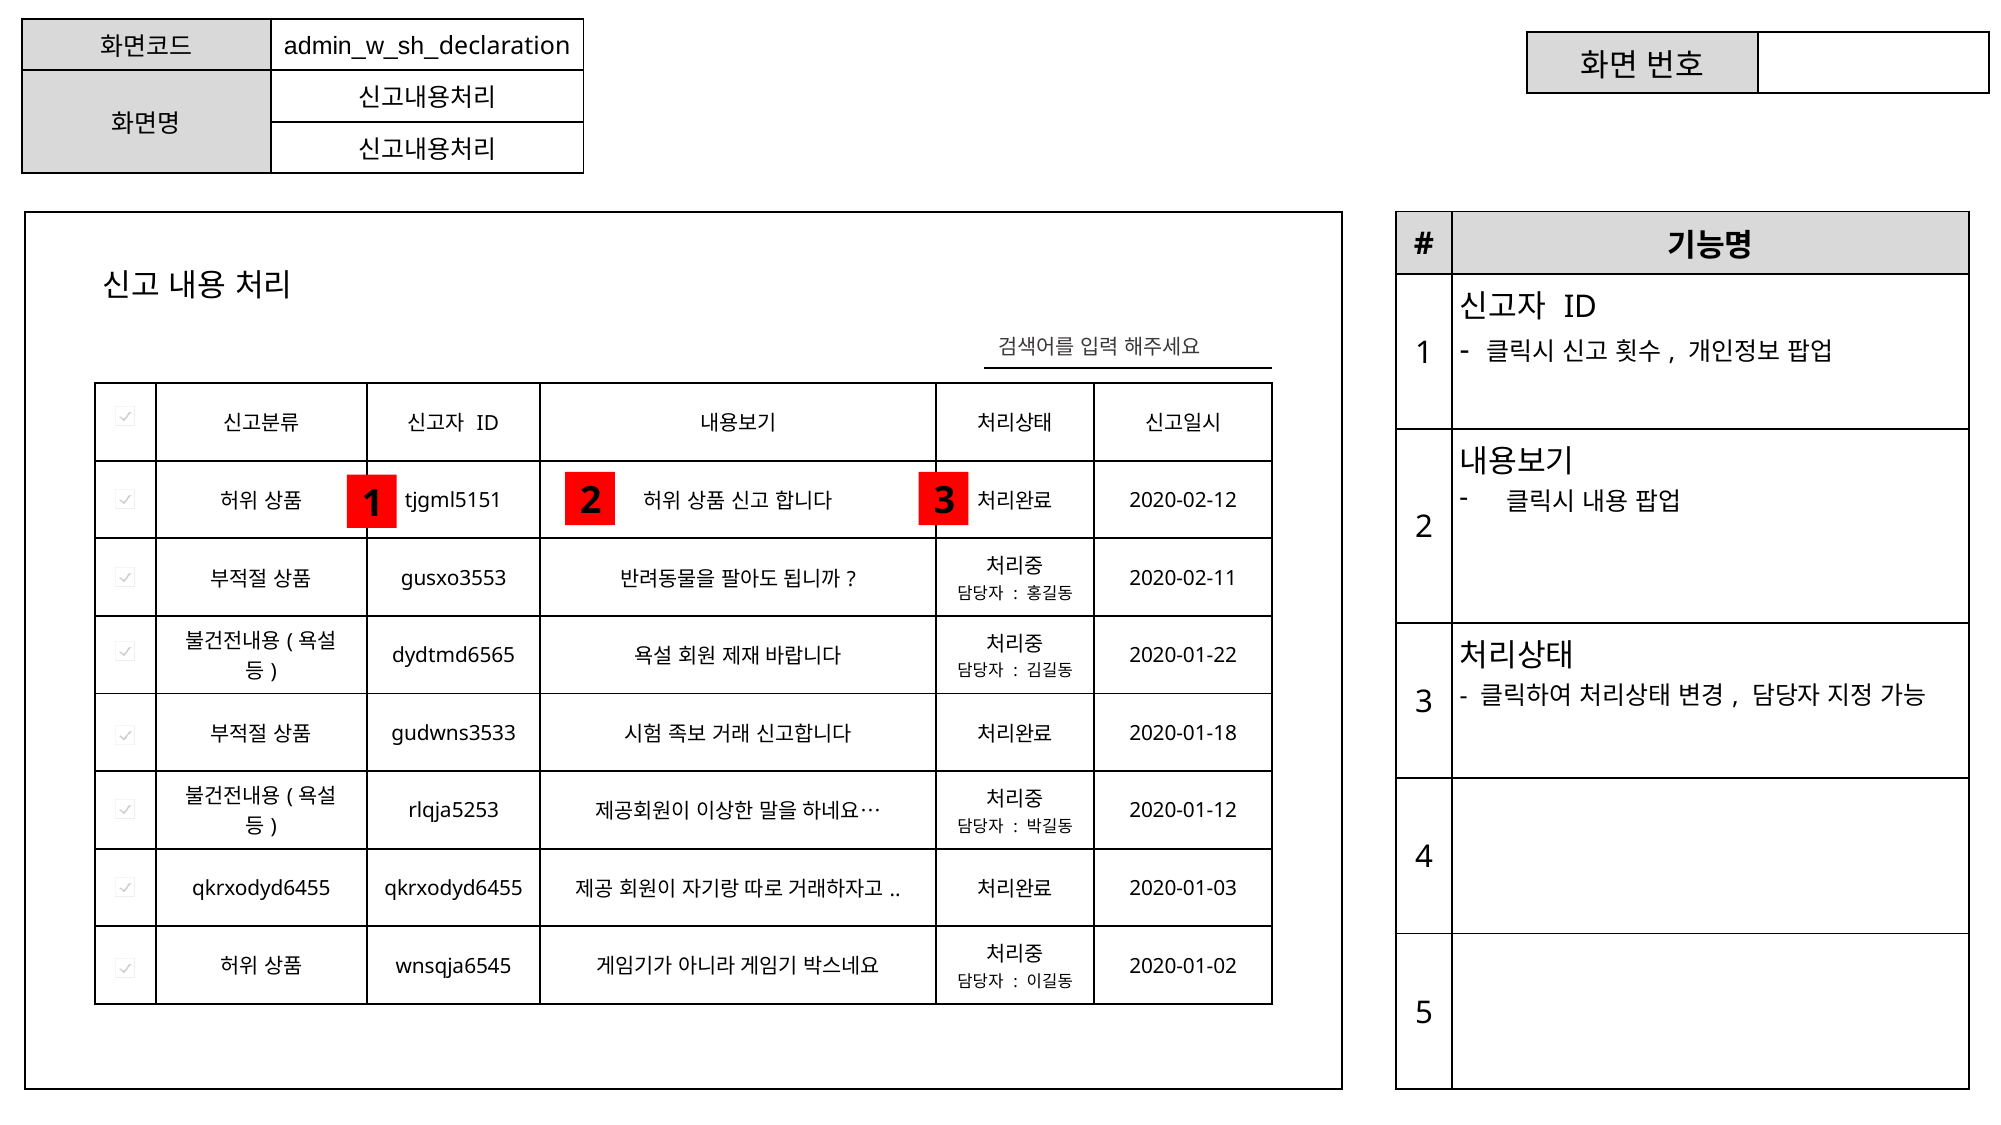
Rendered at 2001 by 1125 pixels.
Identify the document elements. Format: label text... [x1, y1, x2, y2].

table_cell gusxo3553 [368, 539, 539, 615]
table_cell 부적절 상품 [157, 694, 366, 770]
table_cell 내용보기 클릭시 내용 팝업 [1453, 430, 1968, 622]
table_cell tjgml5151 [368, 462, 539, 537]
picture [110, 953, 139, 982]
table_cell 2020-01-18 [1095, 694, 1271, 770]
picture [110, 794, 139, 823]
table_cell 처리중 담당자 : 김길동 [937, 617, 1093, 693]
table_cell 화면명 [23, 71, 270, 172]
table_header 내용보기 [541, 384, 935, 460]
table_header 기능명 [1453, 212, 1968, 273]
table_cell 처리중 담당자 : 홍길동 [937, 539, 1093, 615]
picture [110, 721, 139, 750]
table_header # [1397, 212, 1451, 273]
table_header [1759, 33, 1988, 92]
text_box 신고 내용 처리 [48, 263, 347, 304]
table_cell qkrxodyd6455 [157, 850, 366, 925]
table_cell 제공회원이 이상한 말을 하네요… [541, 772, 935, 848]
table_cell gudwns3533 [368, 694, 539, 770]
text_box 1 [346, 474, 397, 528]
table_cell [96, 539, 155, 615]
table_cell 2020-02-11 [1095, 539, 1271, 615]
table_cell 불건전내용(욕설등) [157, 617, 366, 693]
table_header admin_w_sh_declaration [272, 20, 583, 69]
table_header 화면 번호 [1528, 33, 1757, 92]
table_cell 허위 상품 [157, 462, 366, 537]
table_cell [1453, 779, 1968, 933]
table_cell 4 [1397, 779, 1451, 933]
table_header 화면코드 [23, 20, 270, 69]
table_cell [96, 694, 155, 770]
table_cell 부적절 상품 [157, 539, 366, 615]
table_cell 처리완료 [937, 462, 1093, 537]
table_cell 1 [1397, 275, 1451, 428]
table_cell 욕설 회원 제재 바랍니다 [541, 617, 935, 693]
table_header 신고일시 [1095, 384, 1271, 460]
table_header 신고분류 [157, 384, 366, 460]
table_cell [96, 617, 155, 693]
picture [110, 872, 139, 901]
table_cell 게임기가 아니라 게임기 박스네요 [541, 927, 935, 1003]
table_cell rlqja5253 [368, 772, 539, 848]
table_cell [96, 927, 155, 1003]
text_box 2 [565, 471, 615, 526]
table_cell 3 [1397, 624, 1451, 777]
table_cell dydtmd6565 [368, 617, 539, 693]
picture [110, 401, 139, 430]
table_cell 2020-02-12 [1095, 462, 1271, 537]
table_cell 2 [1397, 430, 1451, 622]
table_cell 처리상태 - 클릭하여 처리상태 변경, 담당자 지정 가능 [1453, 624, 1968, 777]
table_cell [96, 462, 155, 537]
table_cell 2020-01-12 [1095, 772, 1271, 848]
table_cell 처리완료 [937, 694, 1093, 770]
table_cell 허위 상품 [157, 927, 366, 1003]
table_cell 2020-01-22 [1095, 617, 1271, 693]
table_cell 2020-01-02 [1095, 927, 1271, 1003]
table_cell 신고내용처리 [272, 123, 583, 172]
table_header 신고자 ID [368, 384, 539, 460]
table_cell 불건전내용(욕설등) [157, 772, 366, 848]
table_cell qkrxodyd6455 [368, 850, 539, 925]
table_cell 시험 족보 거래 신고합니다 [541, 694, 935, 770]
text_box 3 [918, 471, 969, 526]
table_cell 제공 회원이 자기랑 따로 거래하자고.. [541, 850, 935, 925]
table_cell [96, 850, 155, 925]
table_cell wnsqja6545 [368, 927, 539, 1003]
picture [110, 636, 139, 665]
table_cell [1453, 934, 1968, 1088]
picture [110, 562, 139, 591]
table_cell [96, 772, 155, 848]
table_cell 허위 상품 신고 합니다 [541, 462, 935, 537]
picture [110, 484, 139, 513]
table_cell 5 [1397, 934, 1451, 1088]
table_cell 반려동물을 팔아도 됩니까? [541, 539, 935, 615]
table_cell 처리중 담당자 : 이길동 [937, 927, 1093, 1003]
table_header 처리상태 [937, 384, 1093, 460]
table_cell 2020-01-03 [1095, 850, 1271, 925]
table_cell 신고자 ID - 클릭시 신고 횟수, 개인정보 팝업 [1453, 275, 1968, 428]
table_header [96, 384, 155, 460]
table_cell 처리완료 [937, 850, 1093, 925]
text_box [24, 211, 1343, 1090]
table_cell 신고내용처리 [272, 71, 583, 121]
table_header 검색어를 입력 해주세요 [984, 323, 1272, 367]
table_cell 처리중 담당자 : 박길동 [937, 772, 1093, 848]
